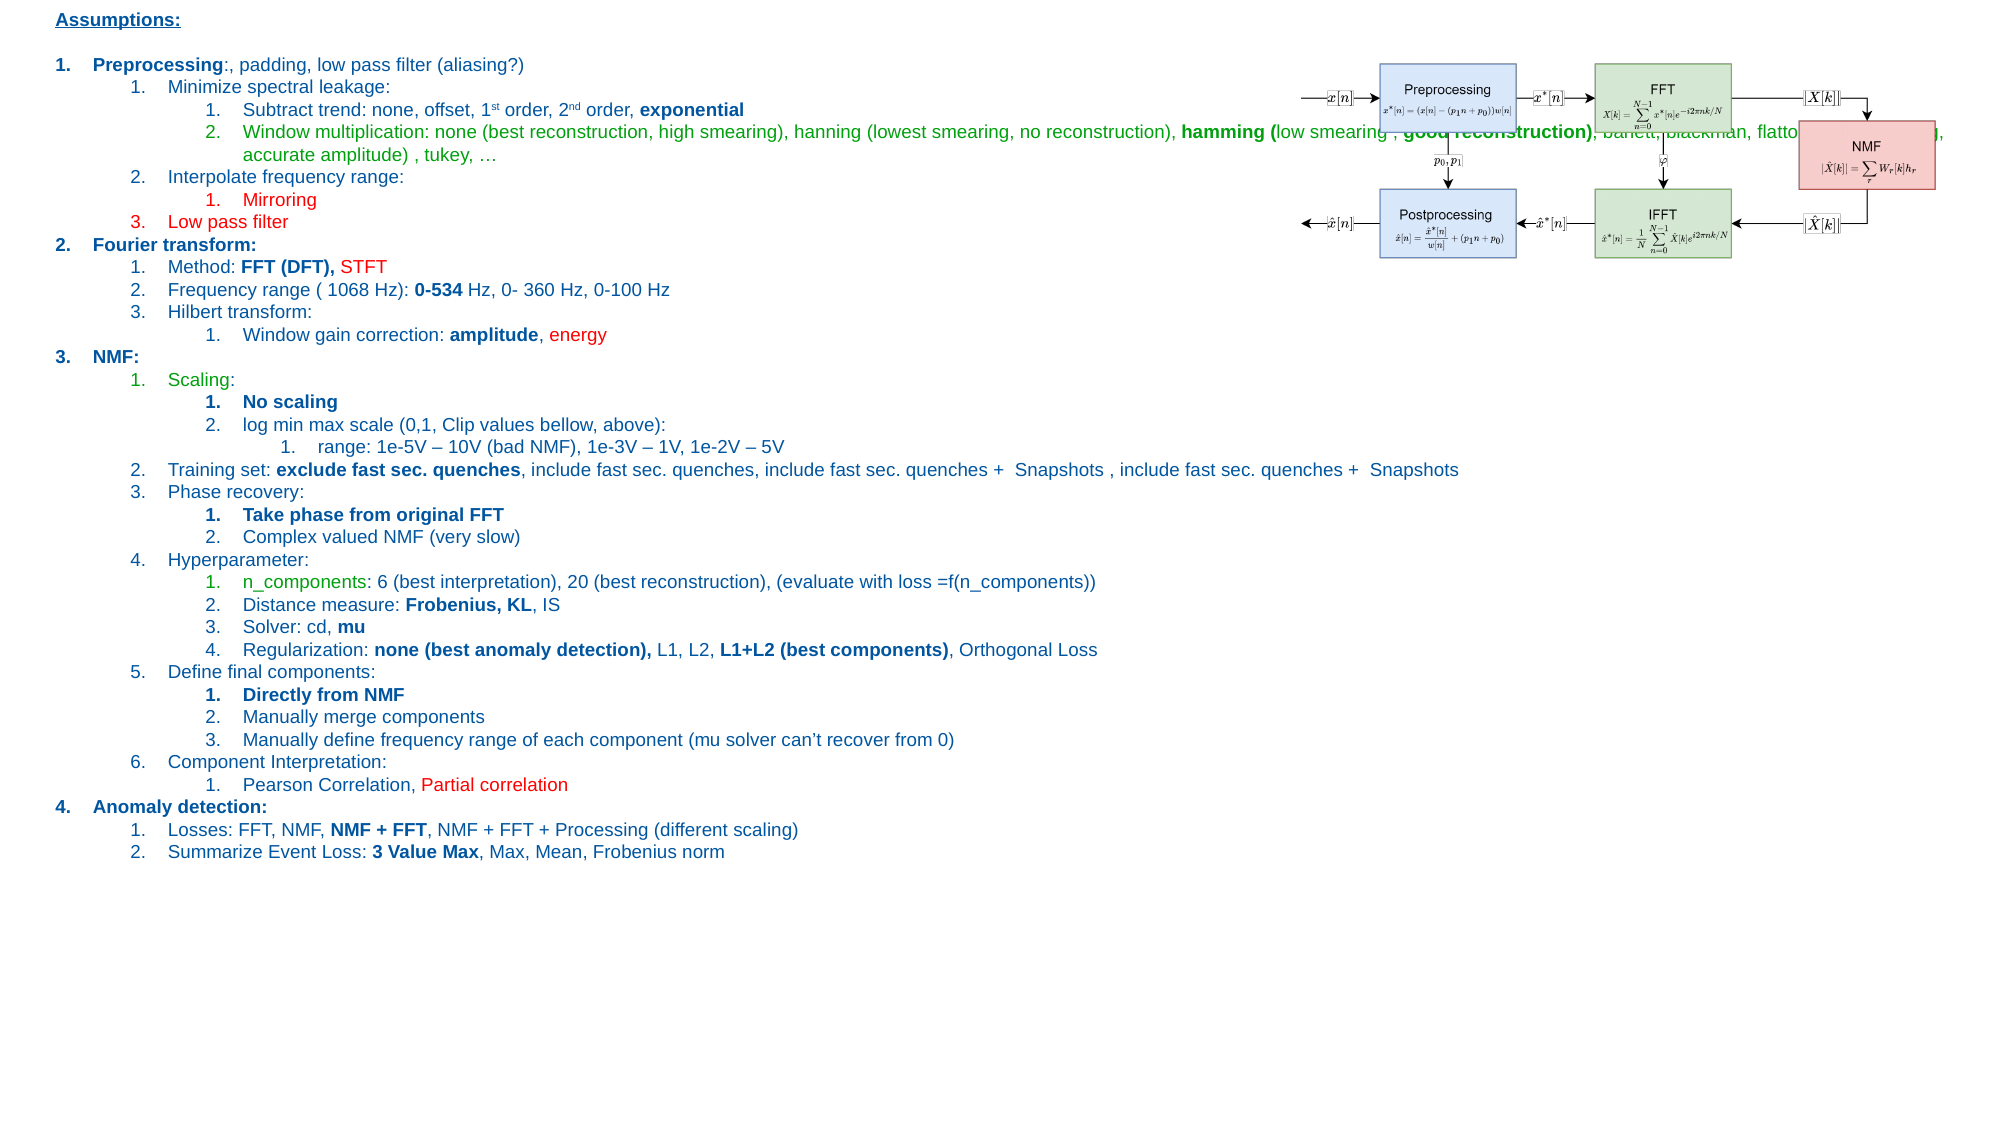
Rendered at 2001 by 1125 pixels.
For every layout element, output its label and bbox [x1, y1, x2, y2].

picture [1281, 52, 1948, 274]
